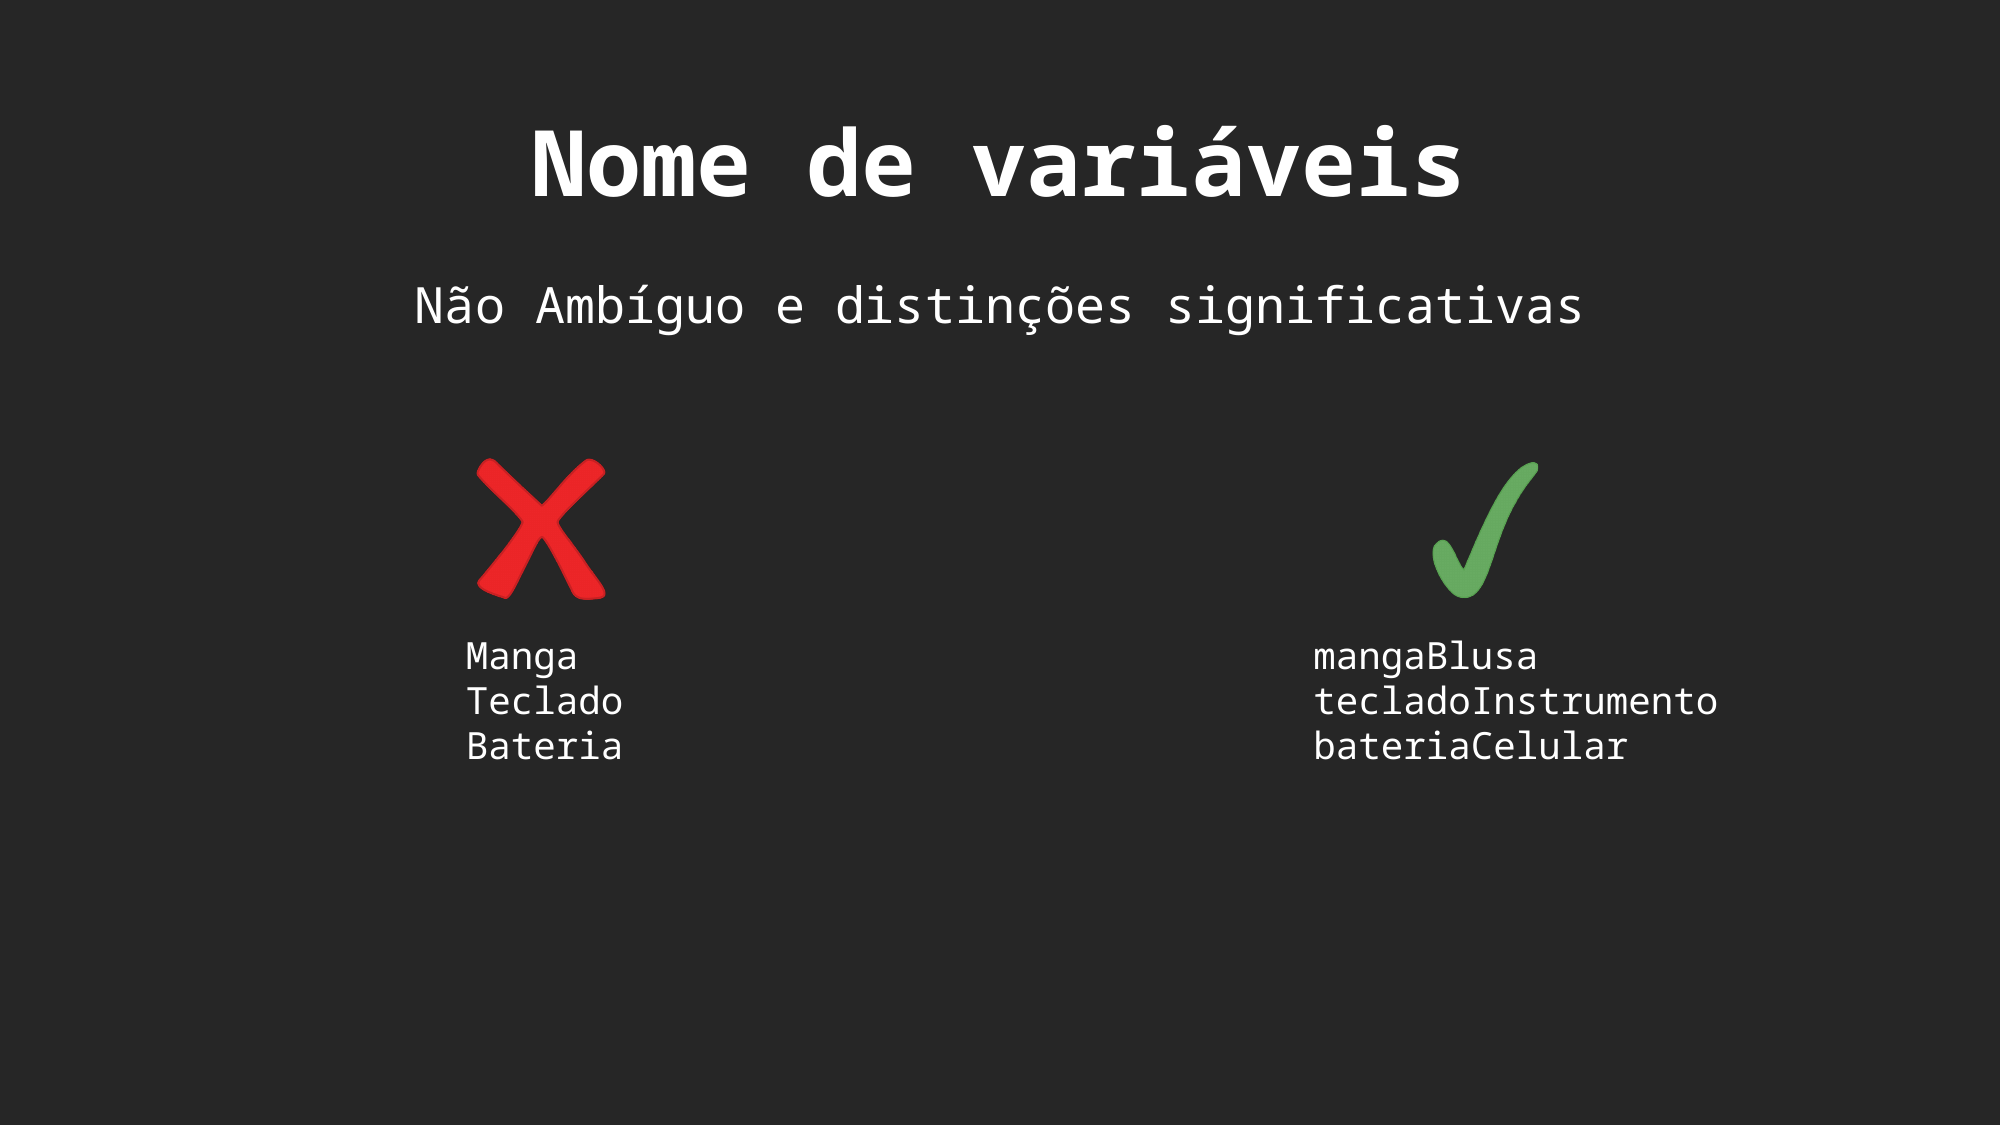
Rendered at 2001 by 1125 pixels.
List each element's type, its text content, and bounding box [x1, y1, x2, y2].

text_box Manga Teclado Bateria [450, 624, 639, 775]
text_box Não Ambíguo e distinções significativas [266, 266, 1734, 402]
picture [1411, 456, 1539, 600]
text_box mangaBlusa tecladoInstrumento bateriaCelular [1298, 624, 1734, 775]
text_box Nome de variáveis [446, 97, 1552, 223]
picture [476, 457, 615, 600]
